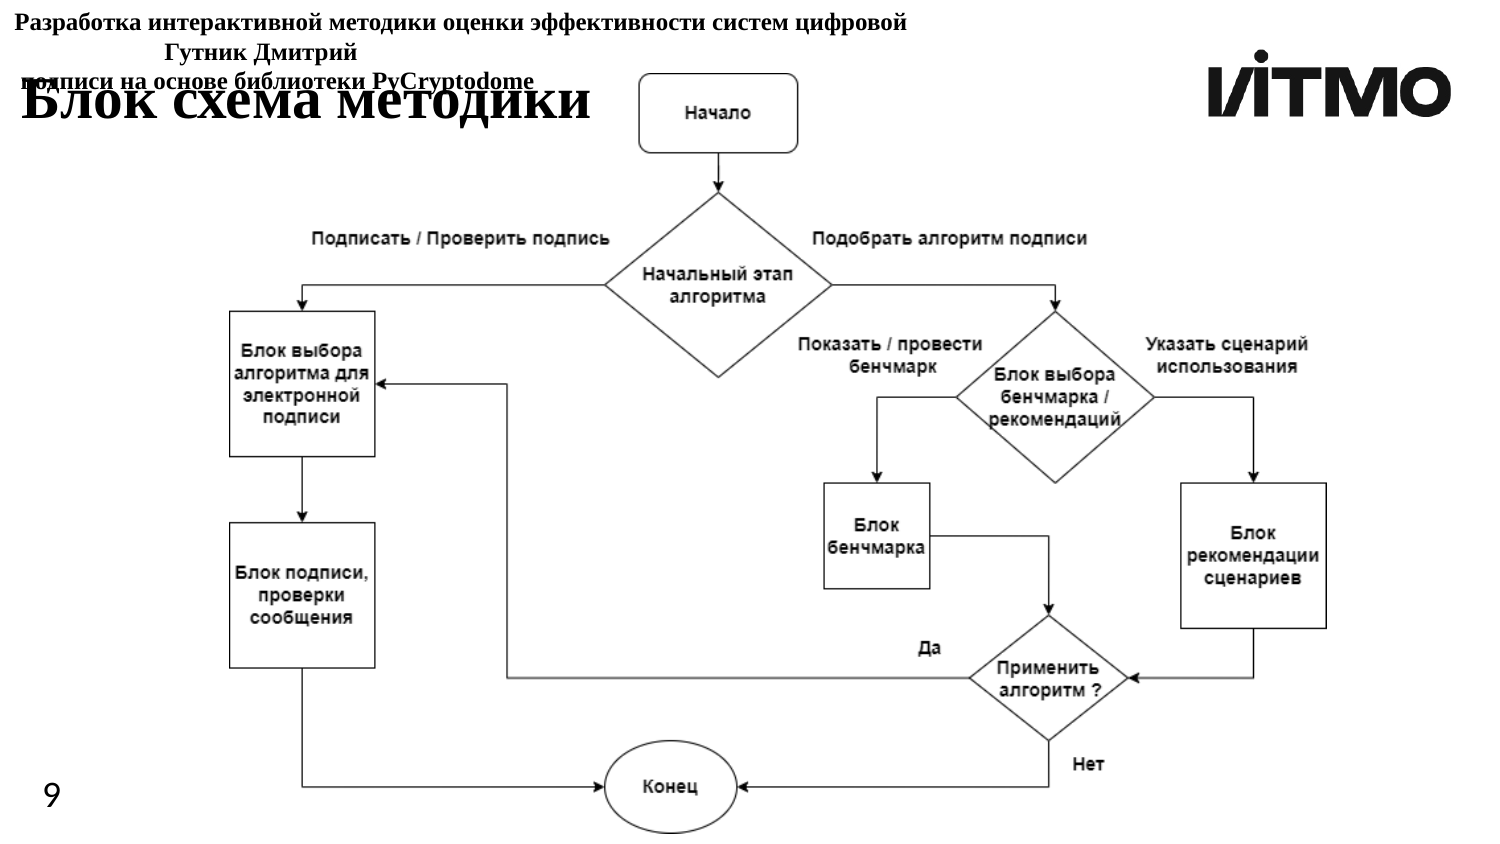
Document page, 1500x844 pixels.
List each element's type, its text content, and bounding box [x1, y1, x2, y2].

title Блок схема методики [6, 103, 223, 139]
text_box Разработка интерактивной методики оценки эффективности систем цифровой Гутник Дмитрий подписи на основе библиотеки PyCryptodome [0, 0, 1500, 103]
text_box 9 [27, 762, 109, 823]
picture [0, 73, 1500, 844]
